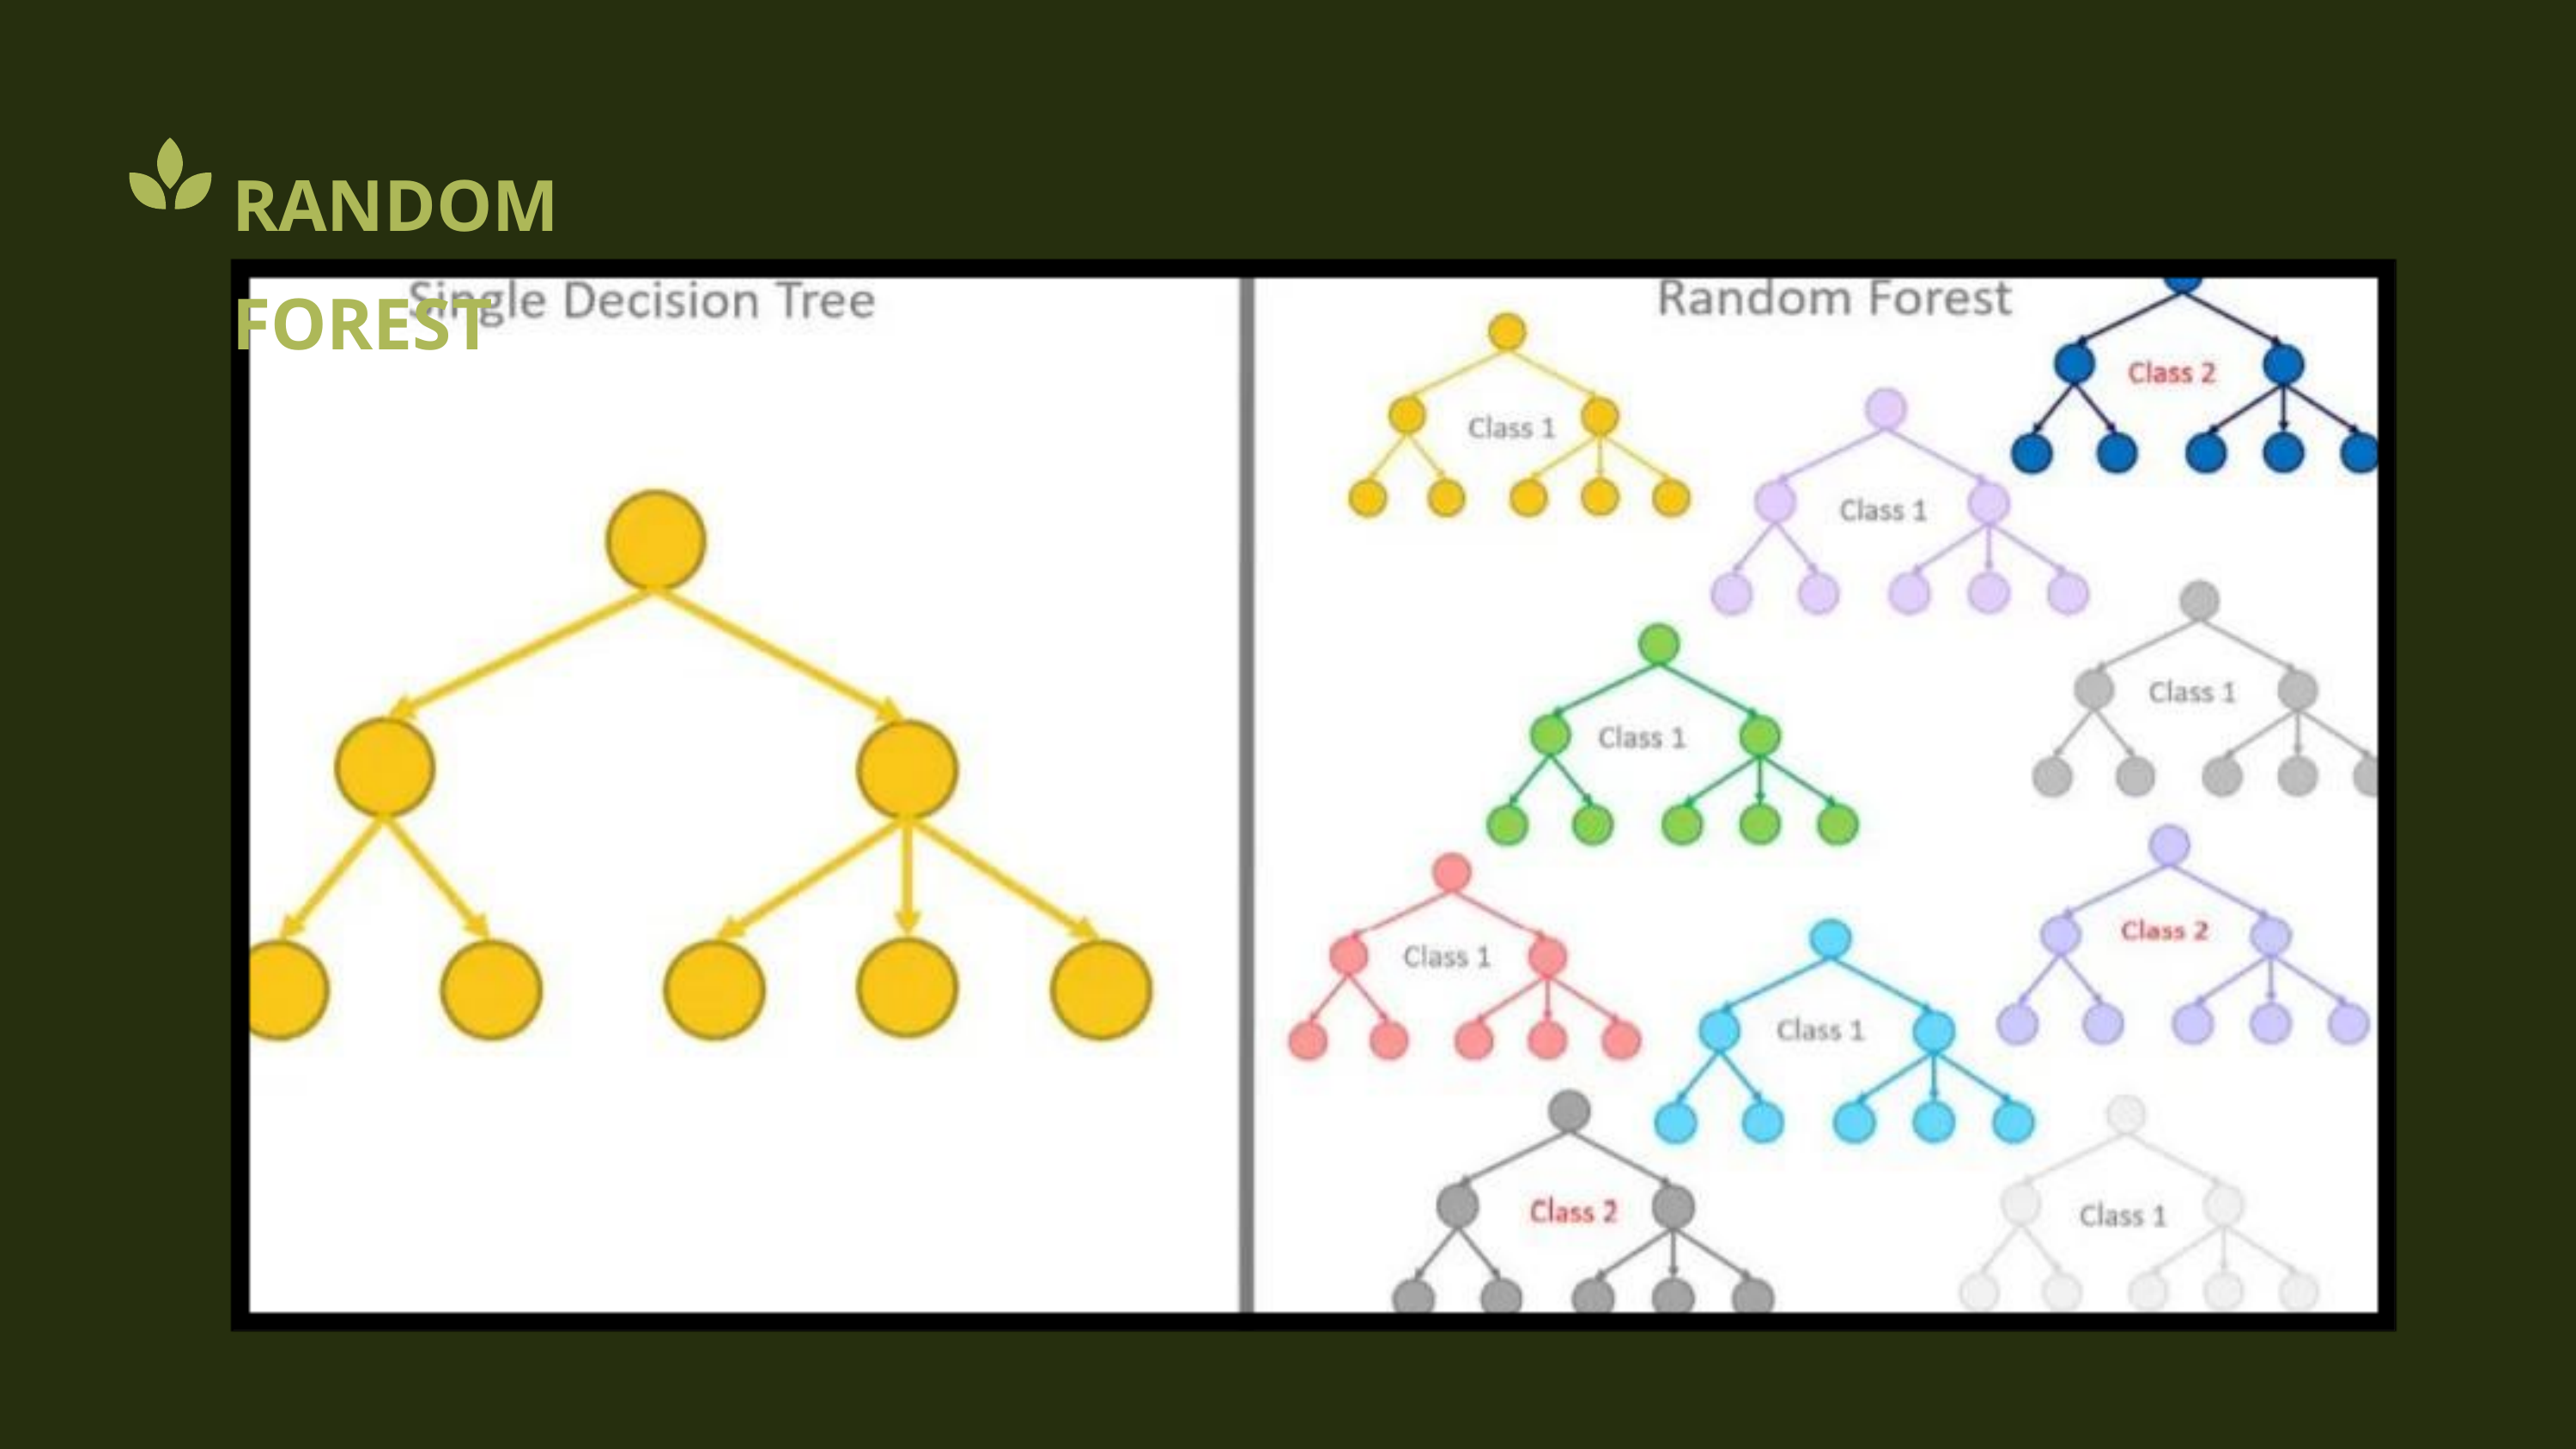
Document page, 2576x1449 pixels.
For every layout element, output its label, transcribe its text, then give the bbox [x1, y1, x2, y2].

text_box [128, 137, 213, 209]
text_box [222, 251, 2406, 1341]
text_box RANDOM FOREST [232, 127, 591, 365]
